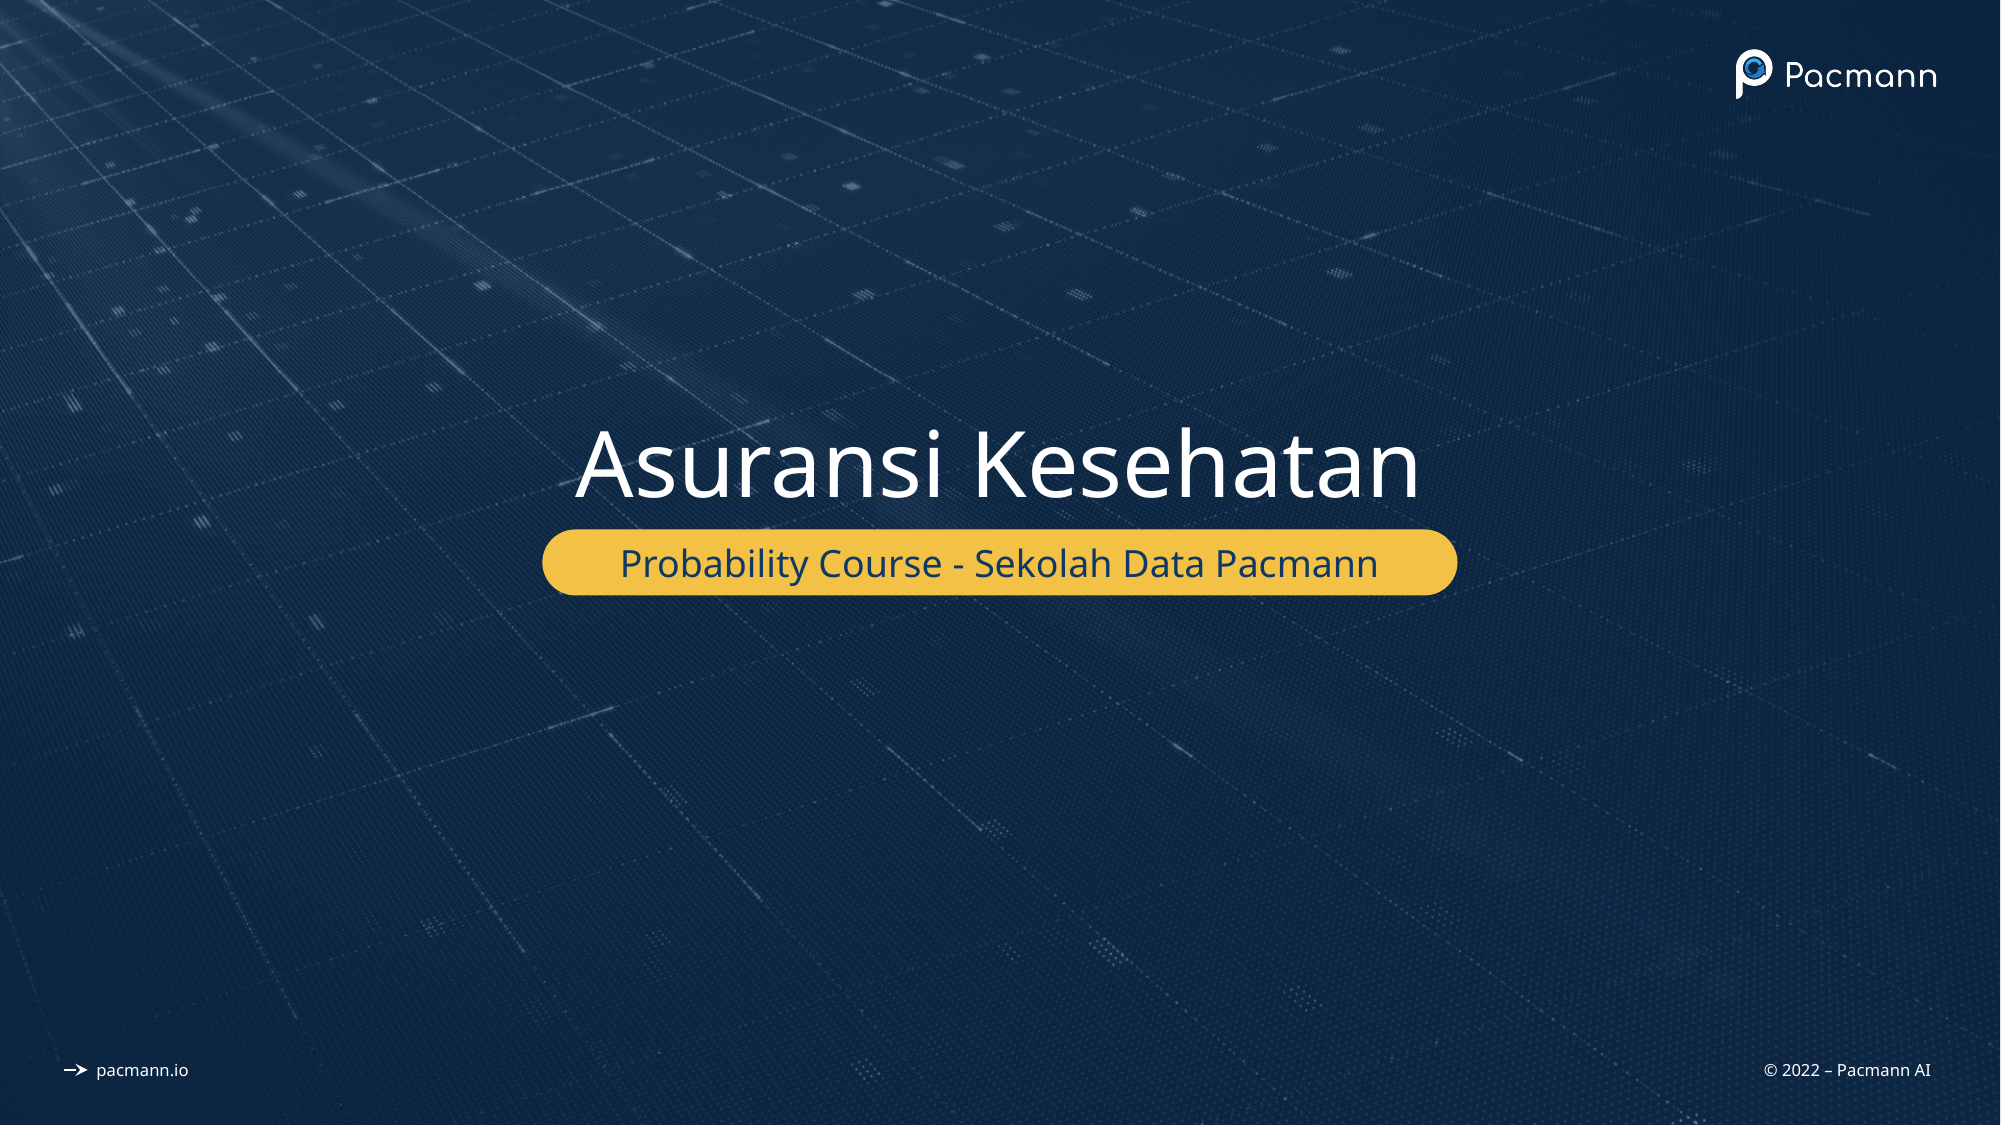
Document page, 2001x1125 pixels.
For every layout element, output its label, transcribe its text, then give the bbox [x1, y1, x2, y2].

picture [0, 0, 2001, 1125]
text_box pacmann.io [81, 1052, 211, 1088]
text_box © 2022 – Pacmann AI [1749, 1052, 1960, 1088]
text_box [221, 398, 1779, 596]
